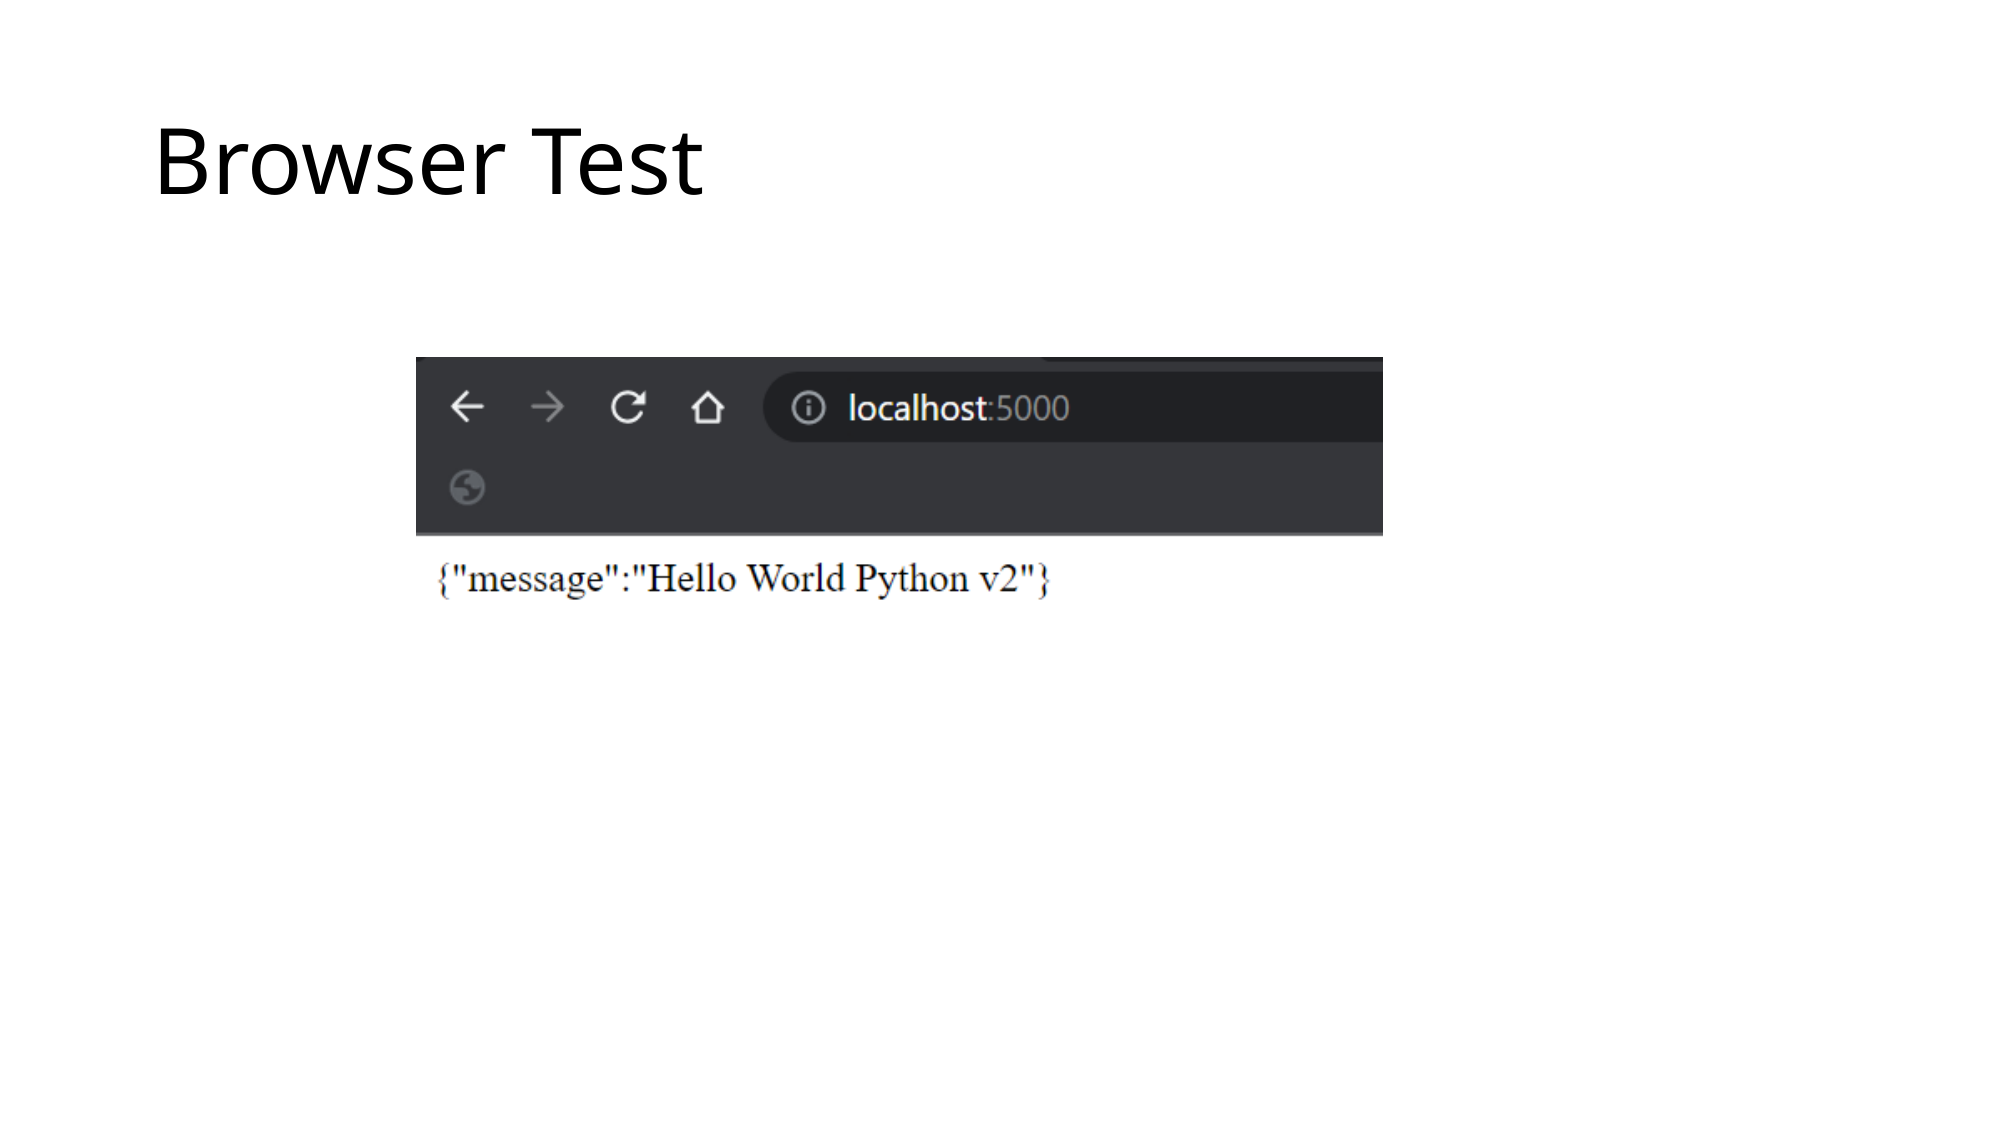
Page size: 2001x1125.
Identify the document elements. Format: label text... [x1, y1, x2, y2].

title Browser Test [137, 56, 1863, 274]
picture [416, 357, 1383, 744]
